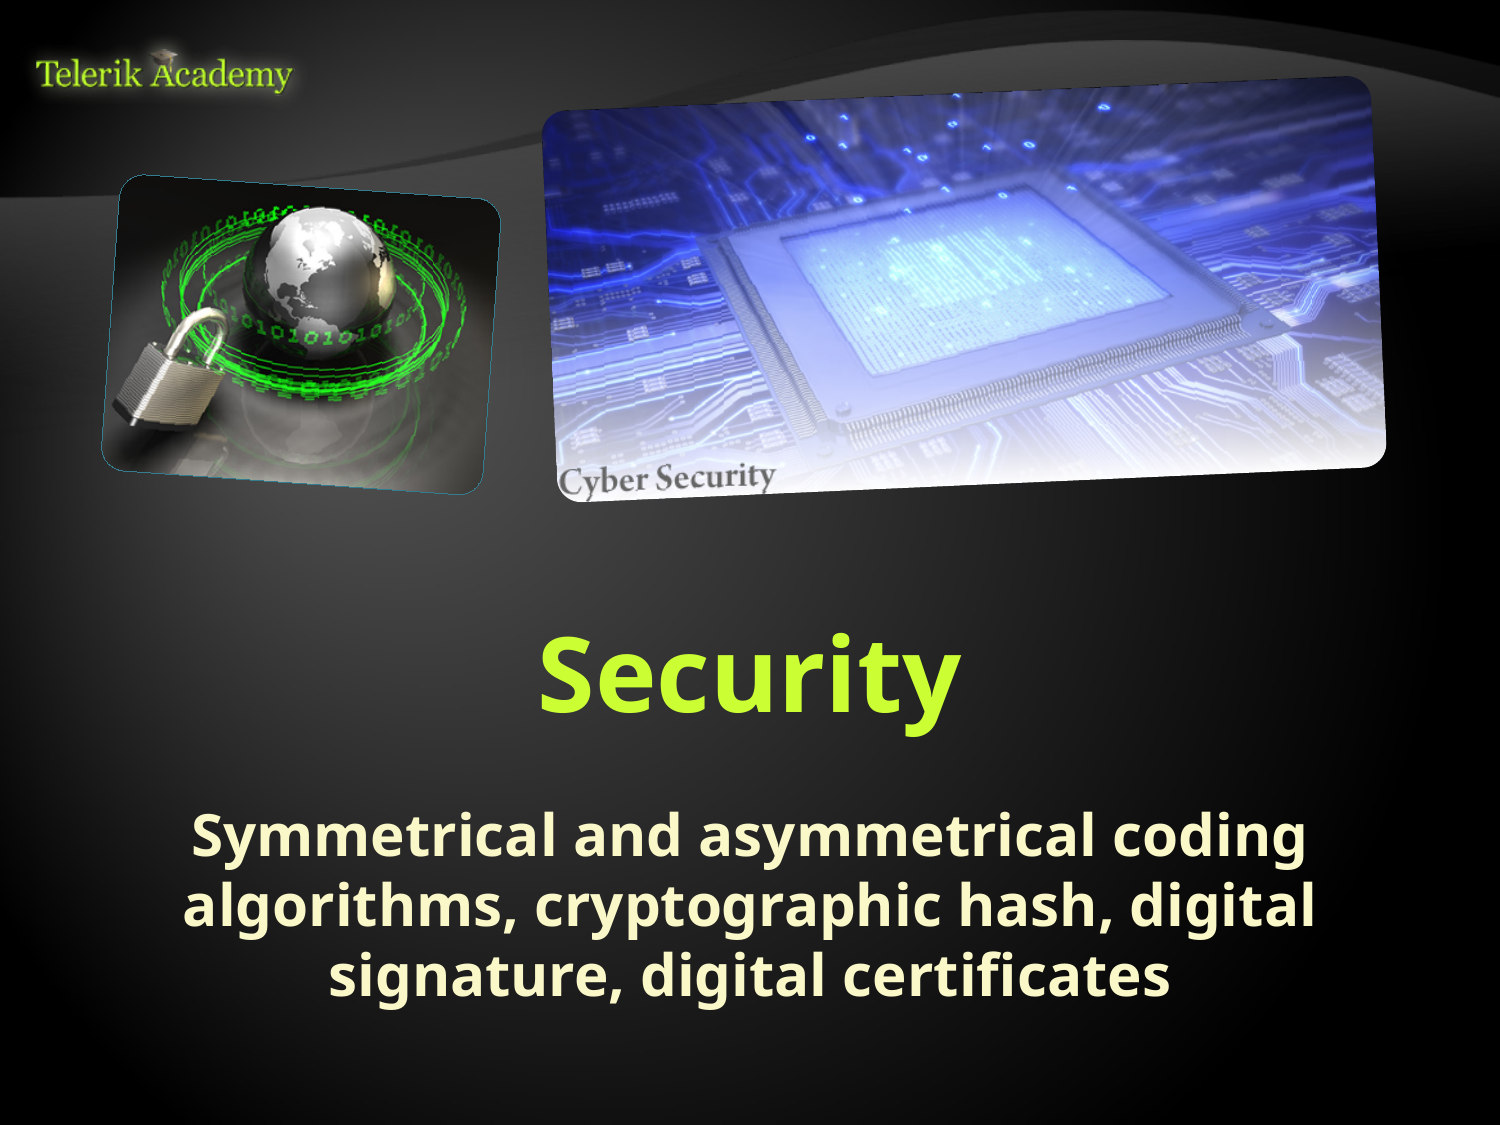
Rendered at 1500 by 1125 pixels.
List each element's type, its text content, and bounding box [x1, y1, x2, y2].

subtitle Symmetrical and asymmetrical coding algorithms, cryptographic hash, digital signature, digital certificates [99, 774, 1400, 1032]
title Security [99, 568, 1400, 774]
picture [0, 0, 1500, 1125]
